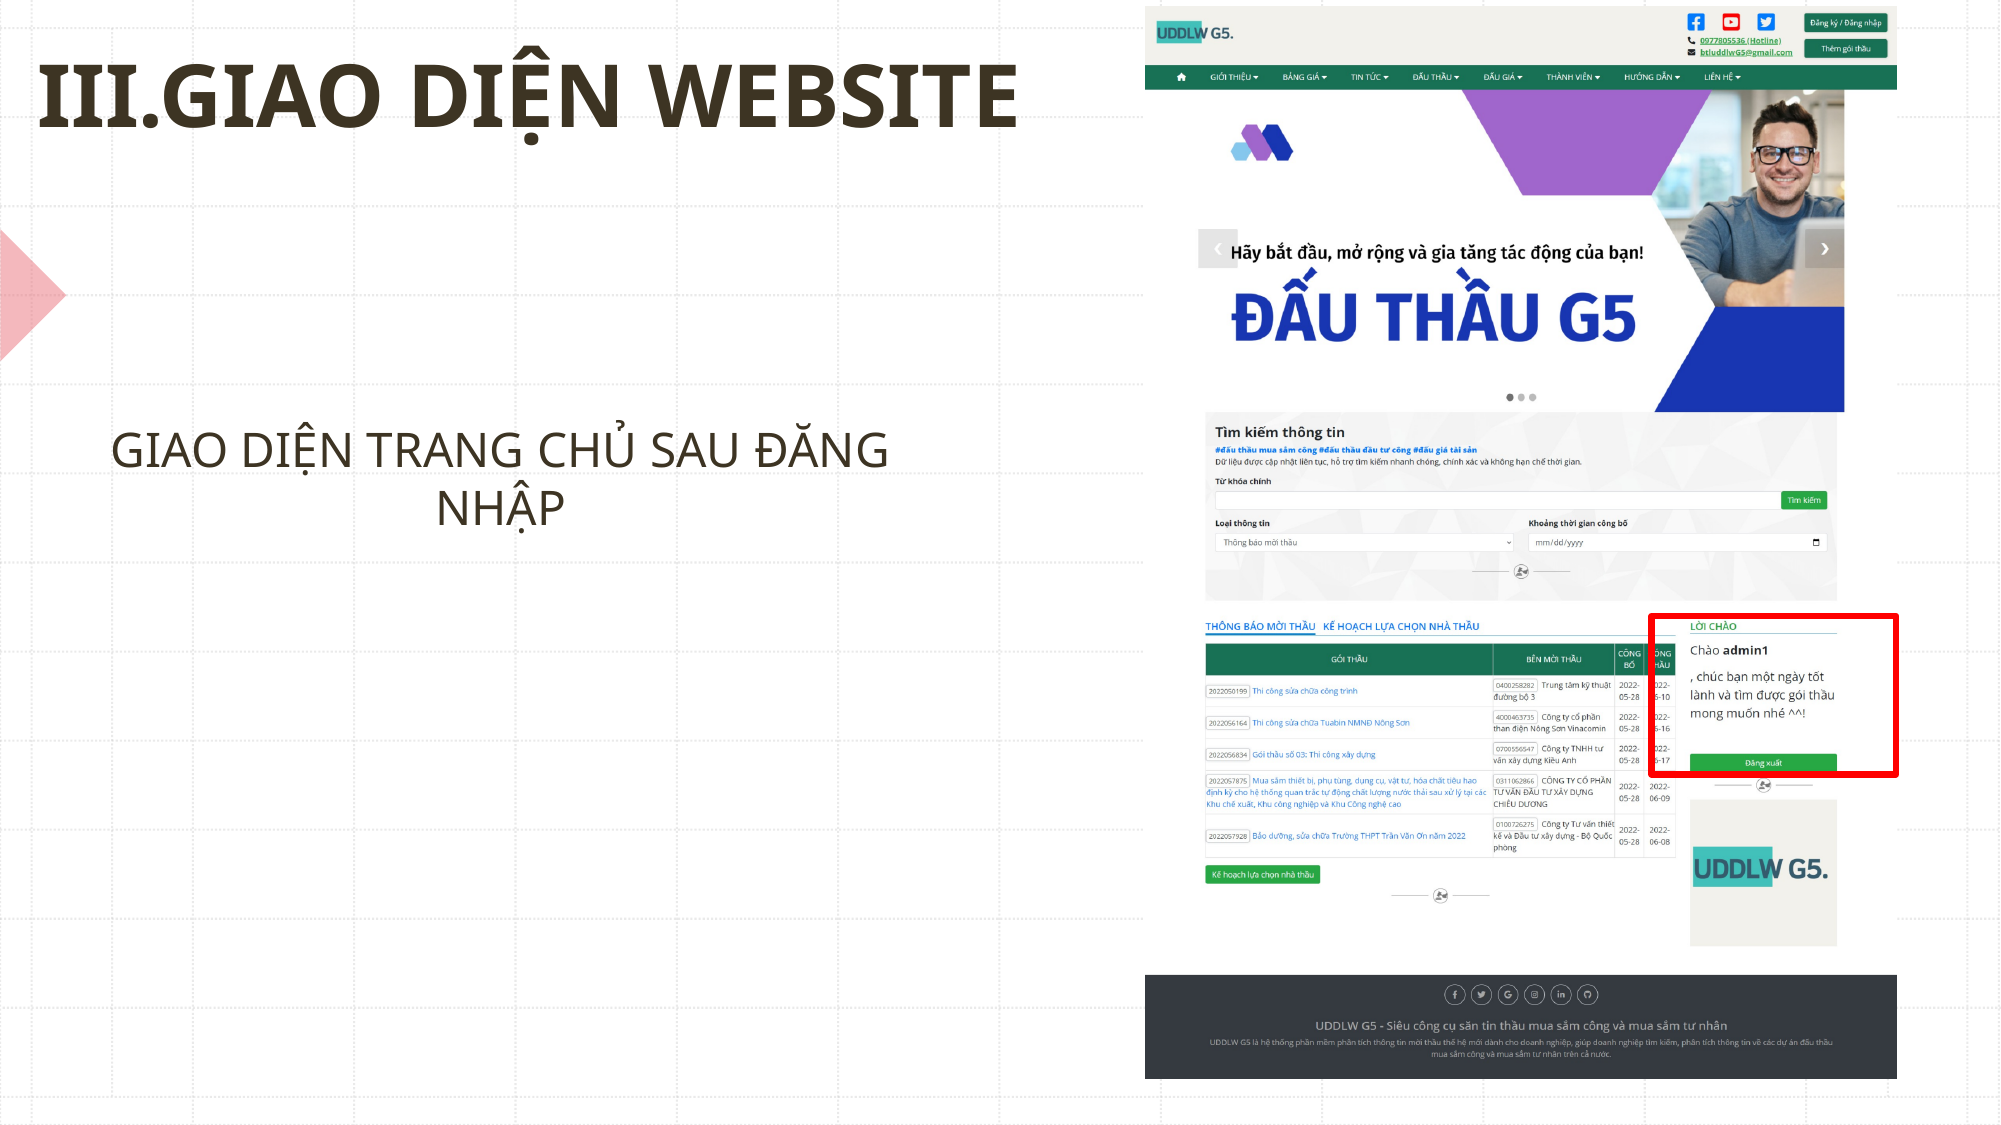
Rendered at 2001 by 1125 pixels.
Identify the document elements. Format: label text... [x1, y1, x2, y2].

title GIAO DIỆN TRANG CHỦ SAU ĐĂNG NHẬP [40, 410, 961, 543]
text_box III.GIAO DIỆN WEBSITE [22, 27, 1038, 153]
picture [1145, 6, 1897, 1079]
